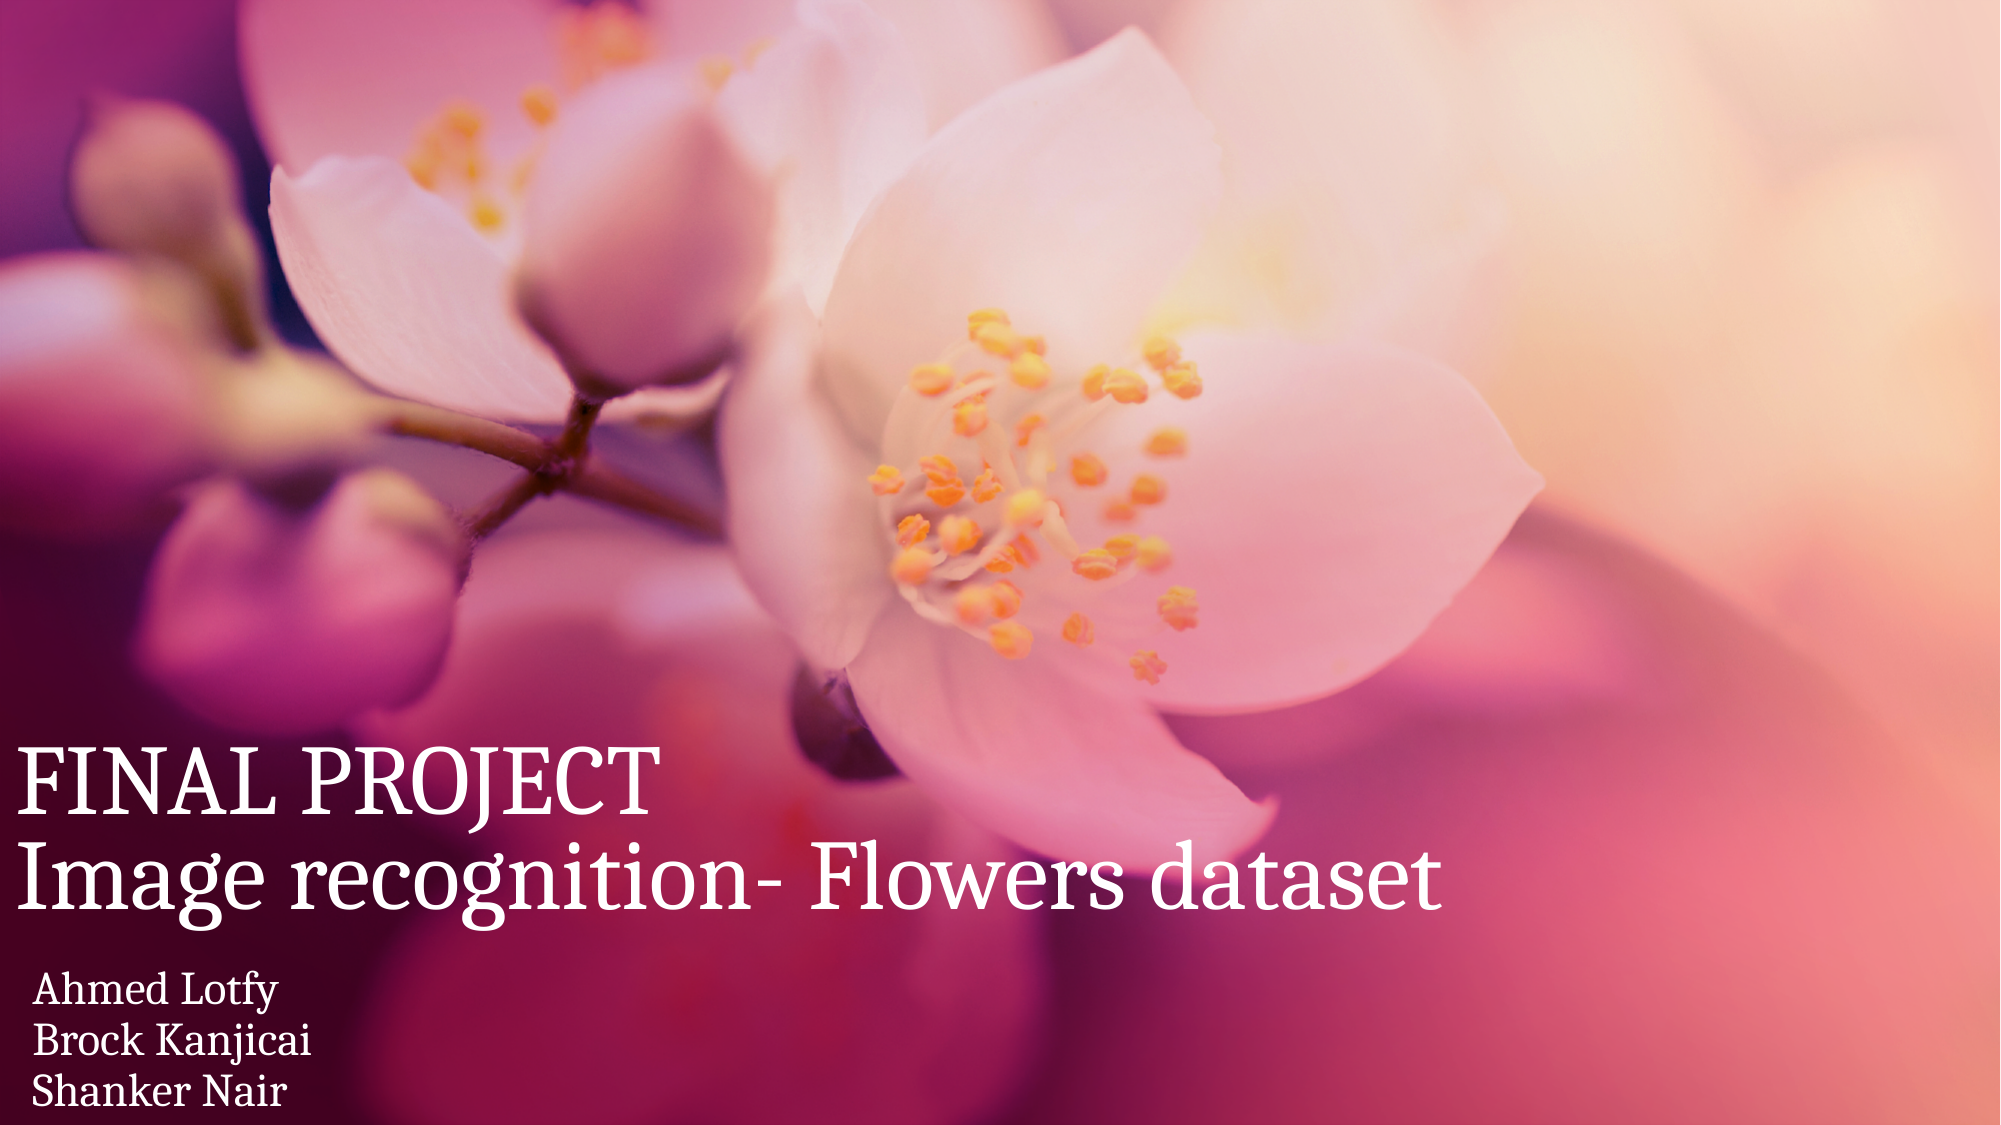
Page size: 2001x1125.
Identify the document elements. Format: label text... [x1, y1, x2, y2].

subtitle Ahmed Lotfy Brock Kanjicai Shanker Nair [17, 956, 1443, 1125]
picture [0, 0, 2001, 1125]
title FINAL PROJECT Image recognition- Flowers dataset [0, 591, 1854, 937]
